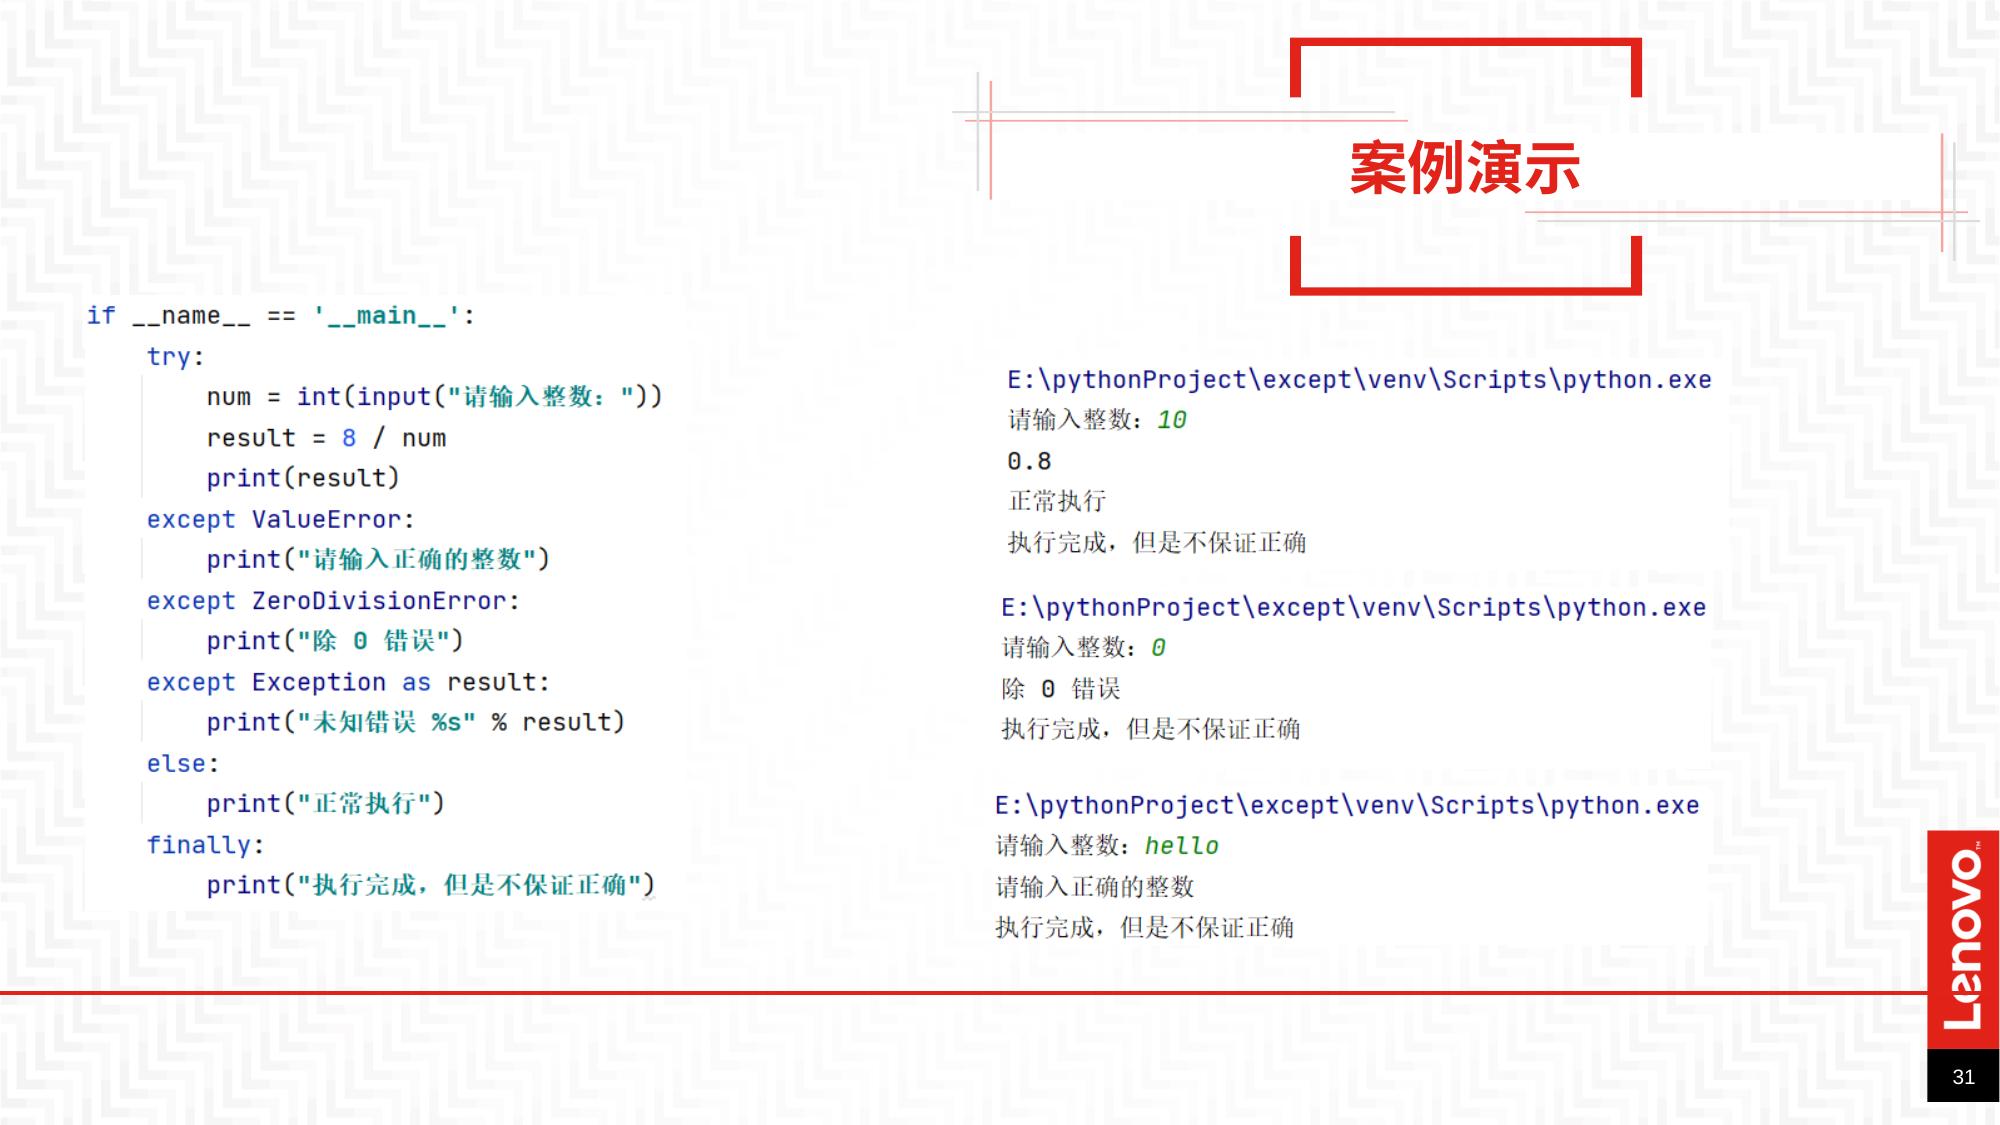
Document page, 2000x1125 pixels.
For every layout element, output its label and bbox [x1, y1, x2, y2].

picture [0, 995, 2000, 1125]
picture [1928, 994, 2000, 1049]
picture [1928, 831, 2000, 993]
picture [0, 0, 2000, 991]
text_box [951, 37, 1981, 296]
